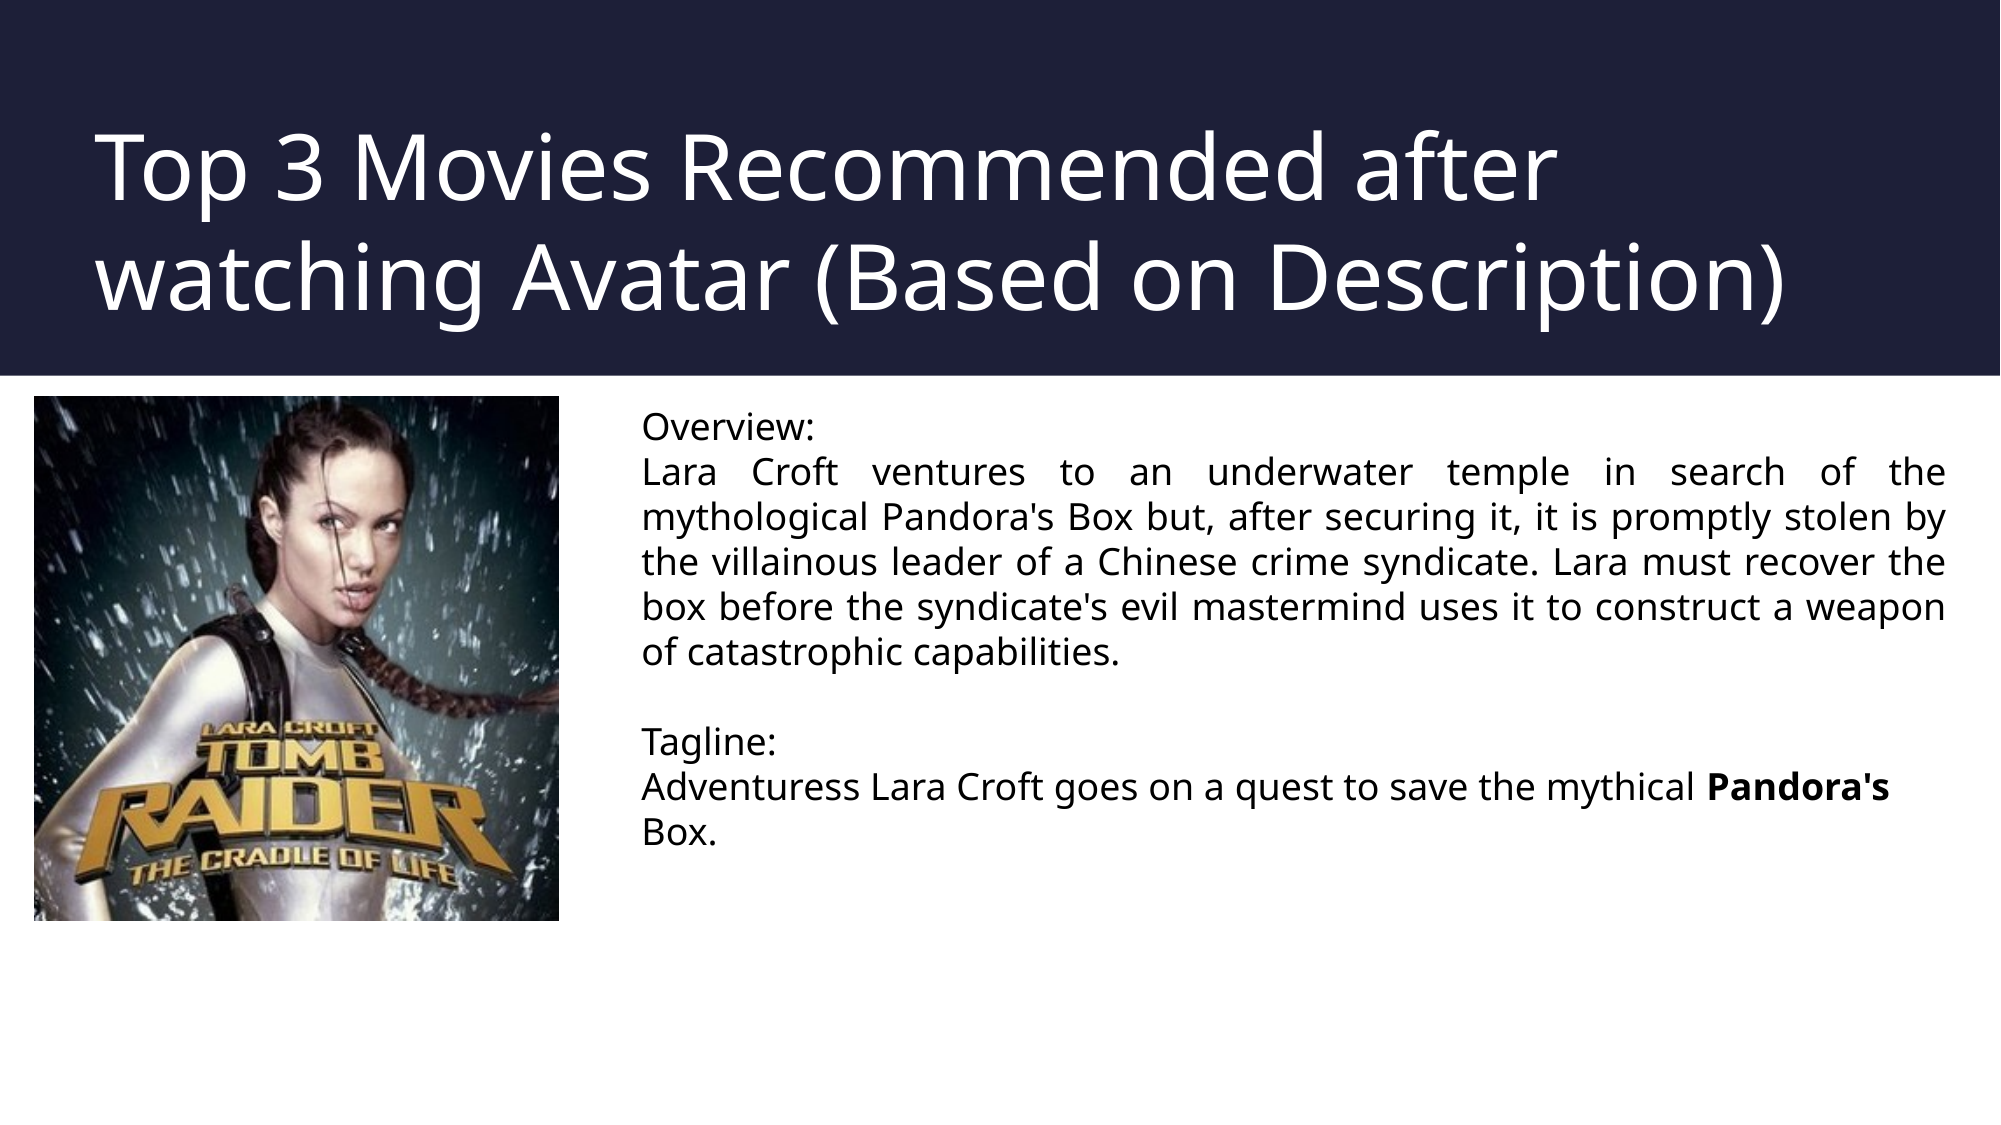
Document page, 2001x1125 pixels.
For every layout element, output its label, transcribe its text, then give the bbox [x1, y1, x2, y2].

text_box Overview: Lara Croft ventures to an underwater temple in search of the mythological Pandora's Box but, after securing it, it is promptly stolen by the villainous leader of a Chinese crime syndicate. Lara must recover the box before the syndicate's evil mastermind uses it to construct a weapon of catastrophic capabilities. Tagline: Adventuress Lara Croft goes on a quest to save the mythical Pandora's Box. [626, 395, 1963, 861]
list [34, 396, 559, 921]
title Top 3 Movies Recommended after watching Avatar (Based on Description) [79, 59, 1863, 337]
